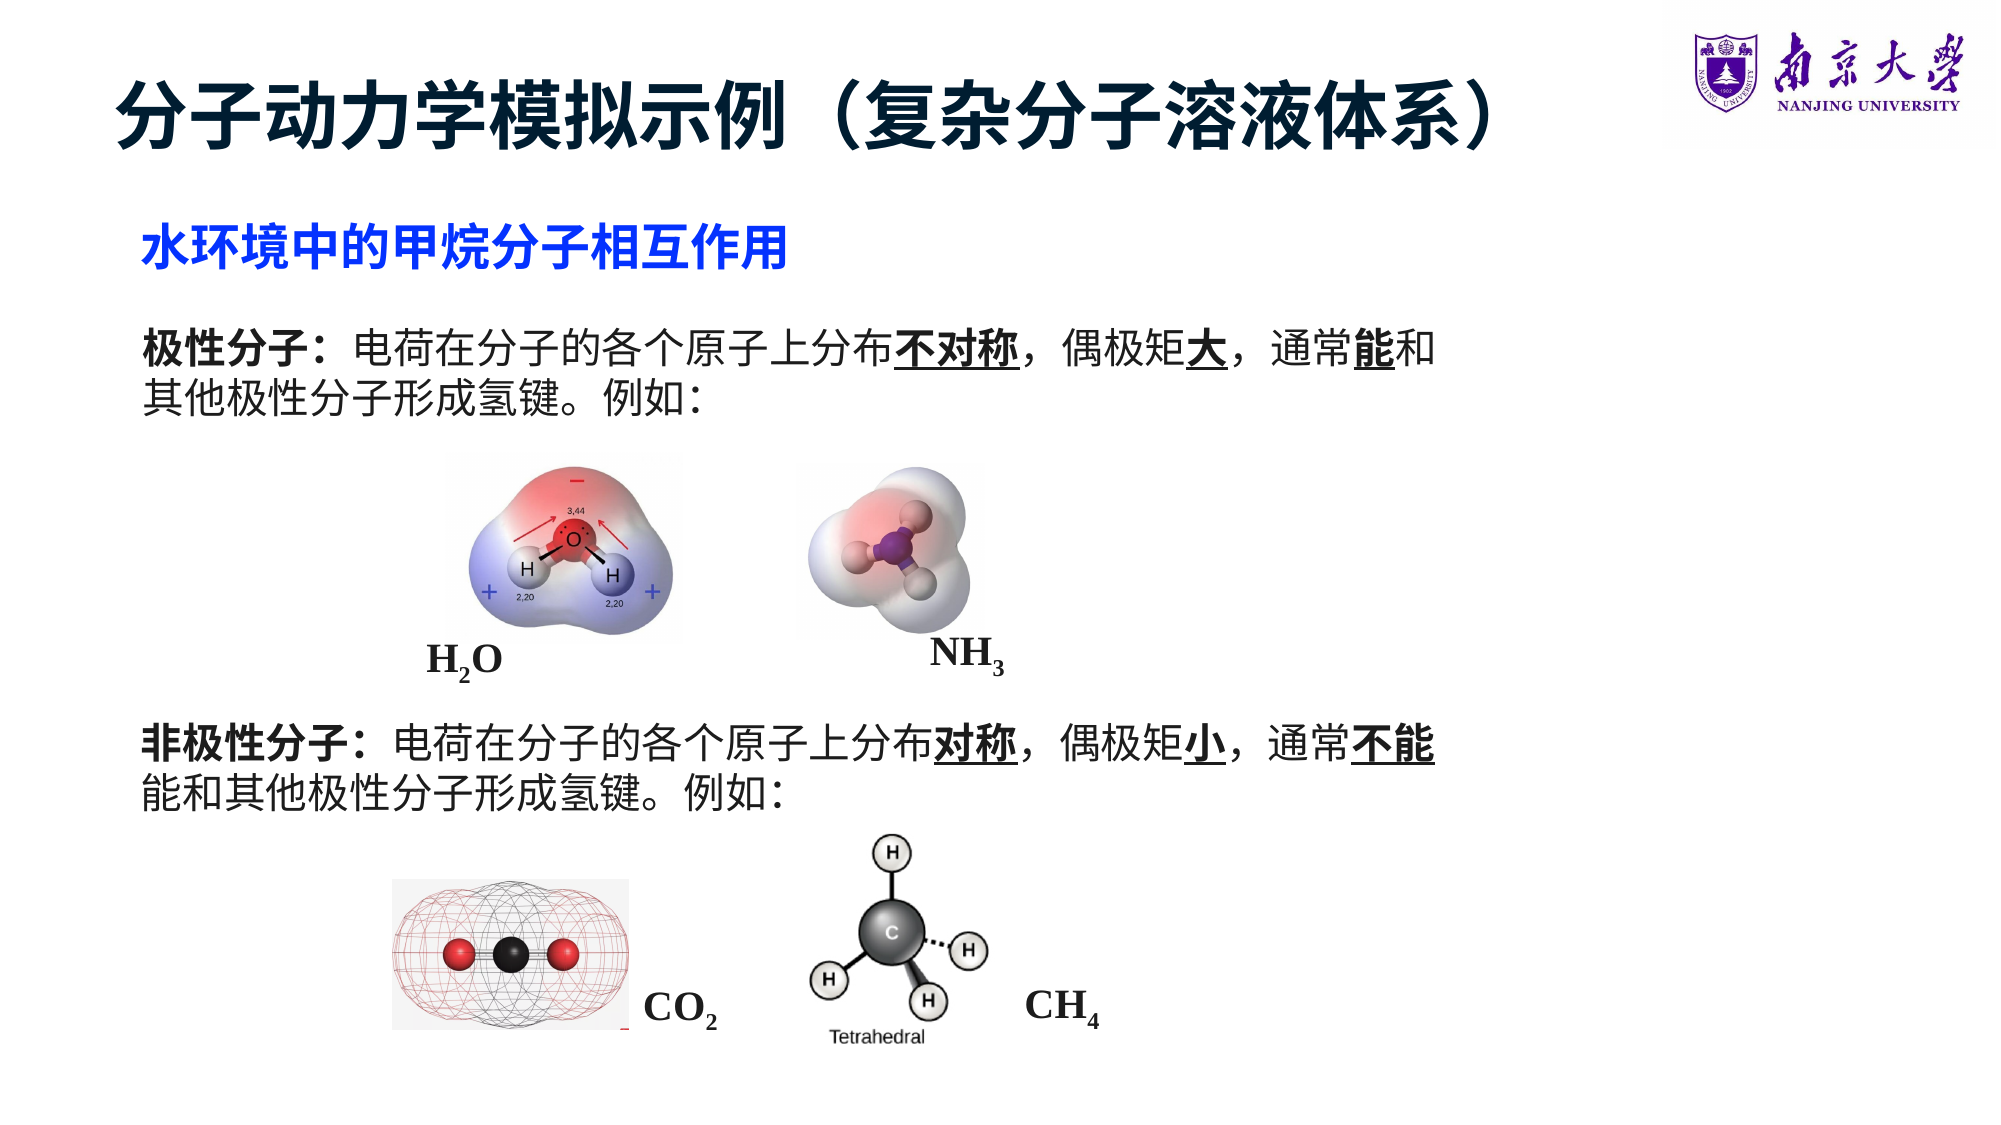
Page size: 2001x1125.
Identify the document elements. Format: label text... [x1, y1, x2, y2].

text_box H2O [411, 623, 543, 696]
picture [784, 829, 1010, 1054]
picture [445, 452, 683, 645]
text_box NH3 [915, 616, 1081, 689]
text_box CO2 [628, 971, 759, 1043]
text_box CH4 [1014, 969, 1141, 1042]
picture [391, 879, 629, 1030]
text_box 水环境中的甲烷分子相互作用 [125, 208, 847, 283]
text_box 非极性分子：电荷在分子的各个原子上分布对称，偶极矩小，通常不能能和其他极性分子形成氢键。例如： [125, 709, 1461, 825]
text_box 分子动力学模拟示例（复杂分子溶液体系） [98, 60, 1556, 199]
text_box 极性分子：电荷在分子的各个原子上分布不对称，偶极矩大，通常能和其他极性分子形成氢键。例如： [127, 314, 1463, 430]
picture [1662, 0, 1996, 149]
picture [796, 463, 986, 641]
